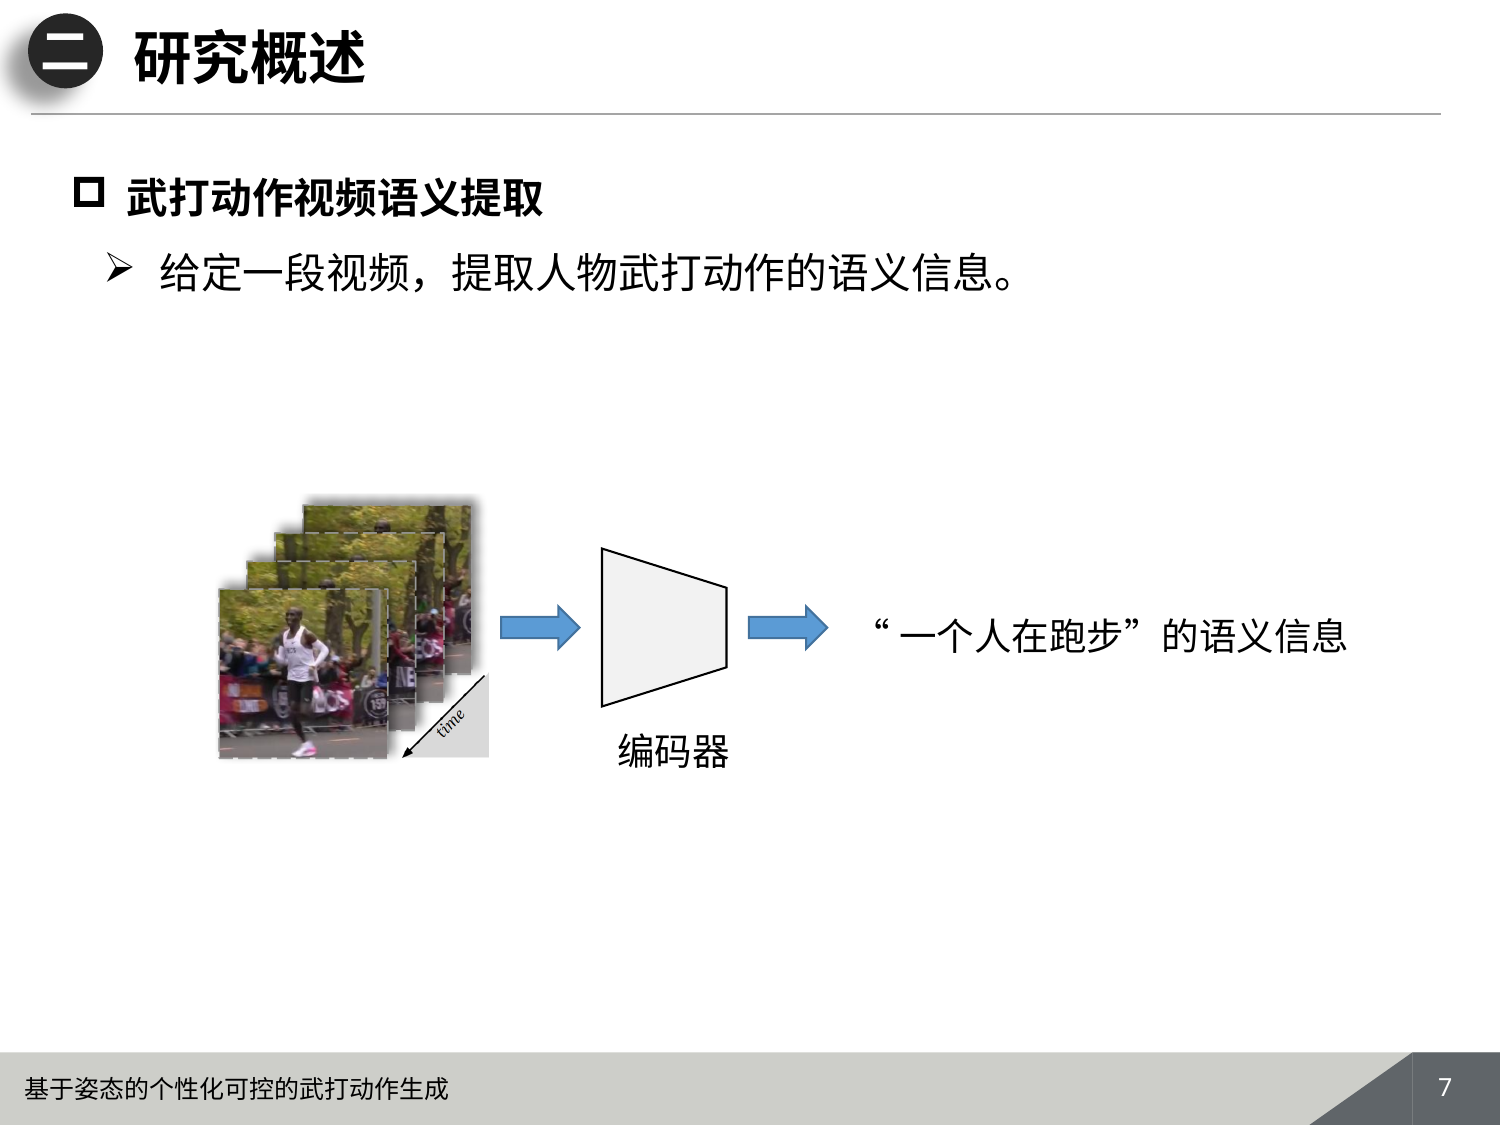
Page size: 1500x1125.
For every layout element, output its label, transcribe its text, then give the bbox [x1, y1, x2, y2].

text_box “一个人在跑步”的语义信息 [838, 605, 1364, 666]
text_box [1309, 1052, 1500, 1125]
picture [203, 491, 489, 764]
text_box 编码器 [602, 720, 745, 780]
title 研究概述 [118, 22, 1413, 98]
text_box 武打动作视频语义提取 给定一段视频，提取人物武打动作的语义信息。 [55, 139, 1386, 580]
text_box 二 [25, 12, 106, 88]
text_box [0, 1051, 1500, 1125]
text_box 基于姿态的个性化可控的武打动作生成 [10, 1065, 1180, 1111]
text_box [747, 603, 829, 652]
text_box [600, 547, 728, 708]
text_box [500, 603, 581, 652]
